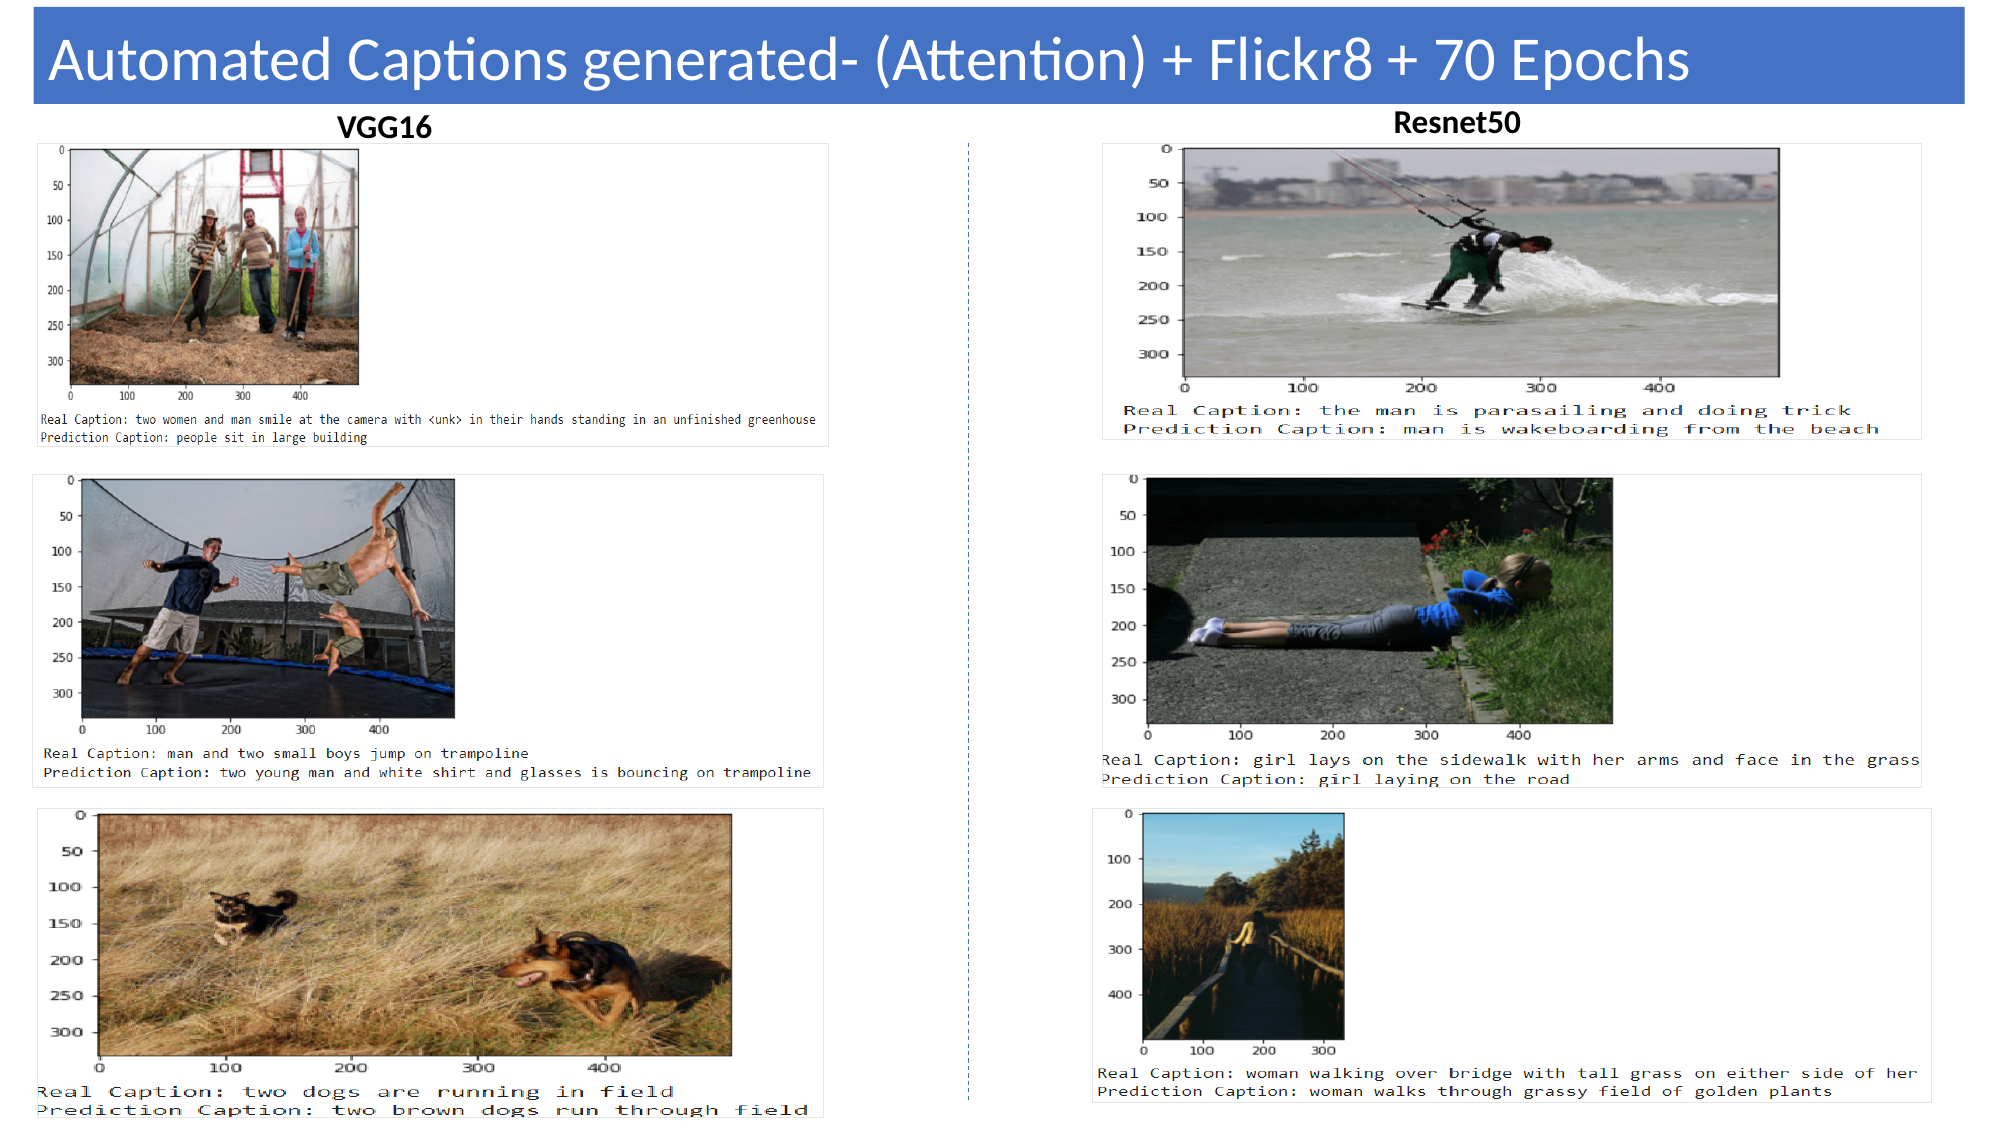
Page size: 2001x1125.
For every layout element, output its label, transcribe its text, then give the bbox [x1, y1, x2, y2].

picture [32, 474, 824, 788]
text_box Automated Captions generated- (Attention) + Flickr8 + 70 Epochs [33, 6, 1966, 105]
text_box Resnet50 [1378, 93, 1576, 143]
picture [1102, 143, 1922, 440]
picture [37, 143, 829, 447]
text_box VGG16 [322, 97, 519, 143]
picture [1102, 474, 1922, 788]
picture [37, 808, 824, 1118]
picture [1092, 808, 1932, 1103]
